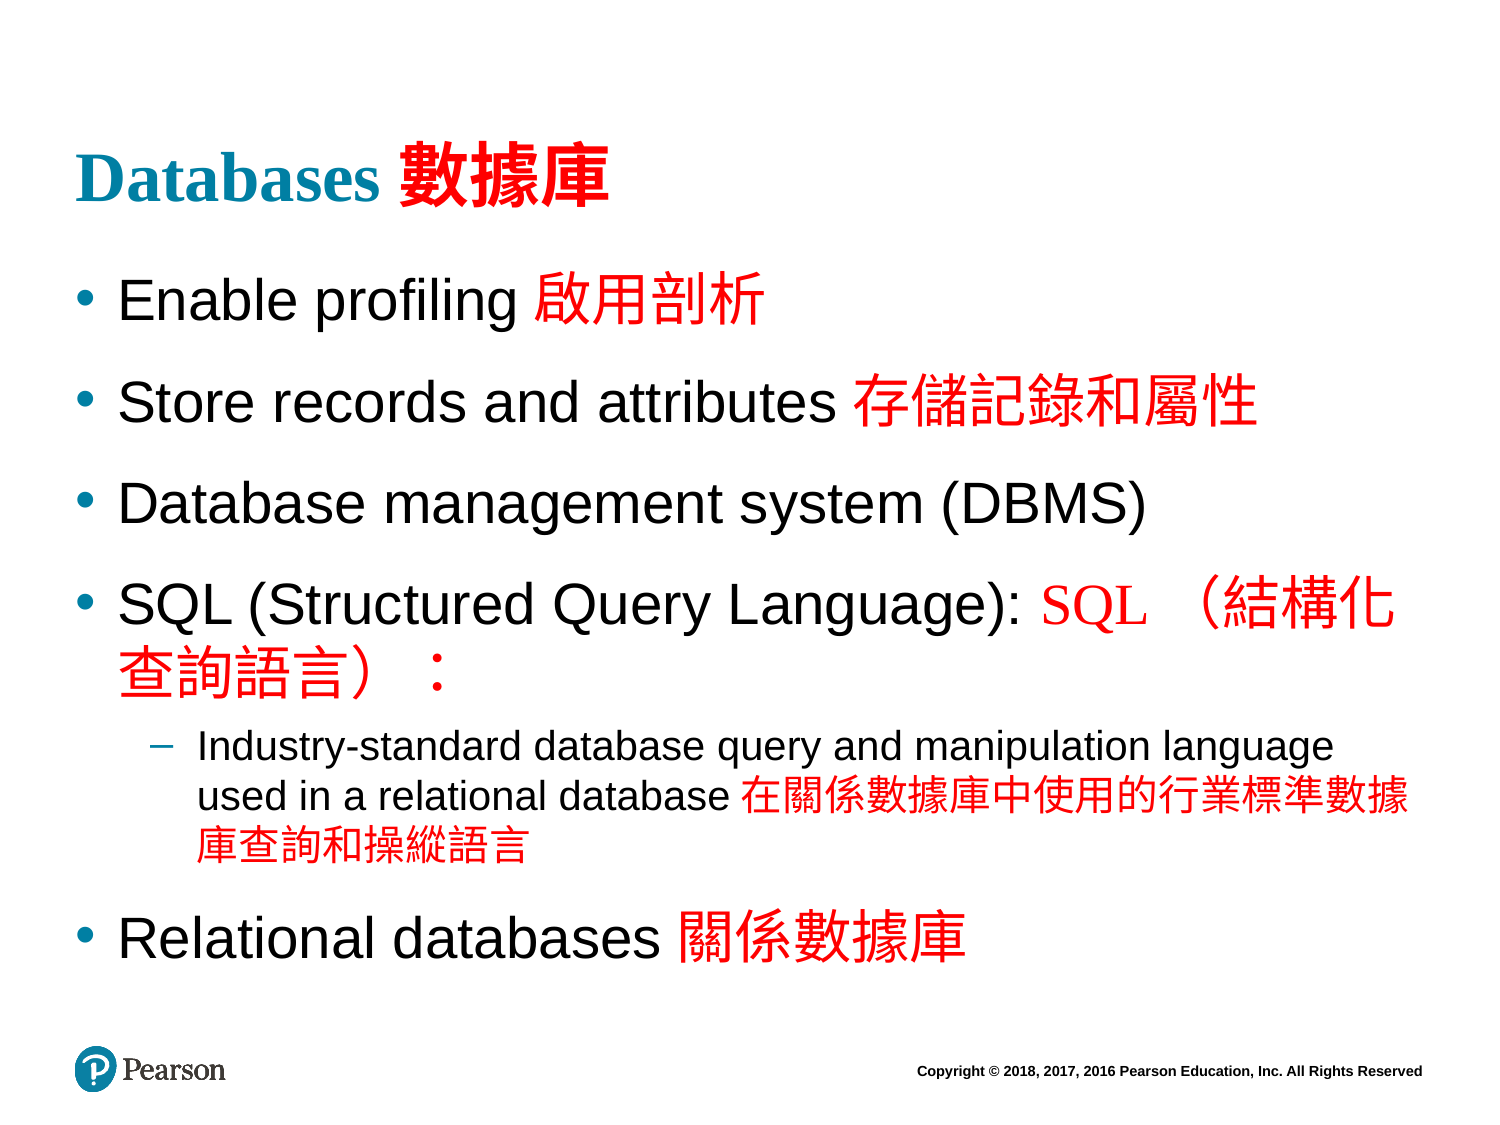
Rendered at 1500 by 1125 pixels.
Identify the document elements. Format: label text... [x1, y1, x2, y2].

title Databases數據庫 [75, 35, 1425, 216]
list Enable profiling啟用剖析 Store records and attributes存儲記錄和屬性 Database management system (DBMS) SQL (Structured Query Language): SQL（結構化查詢語言）： Industry-standard database query and manipulation language used in a relational database在關係數據庫中使用的行業標準數據庫查詢和操縱語言 Relational databases關係數據庫 [75, 262, 1425, 1005]
